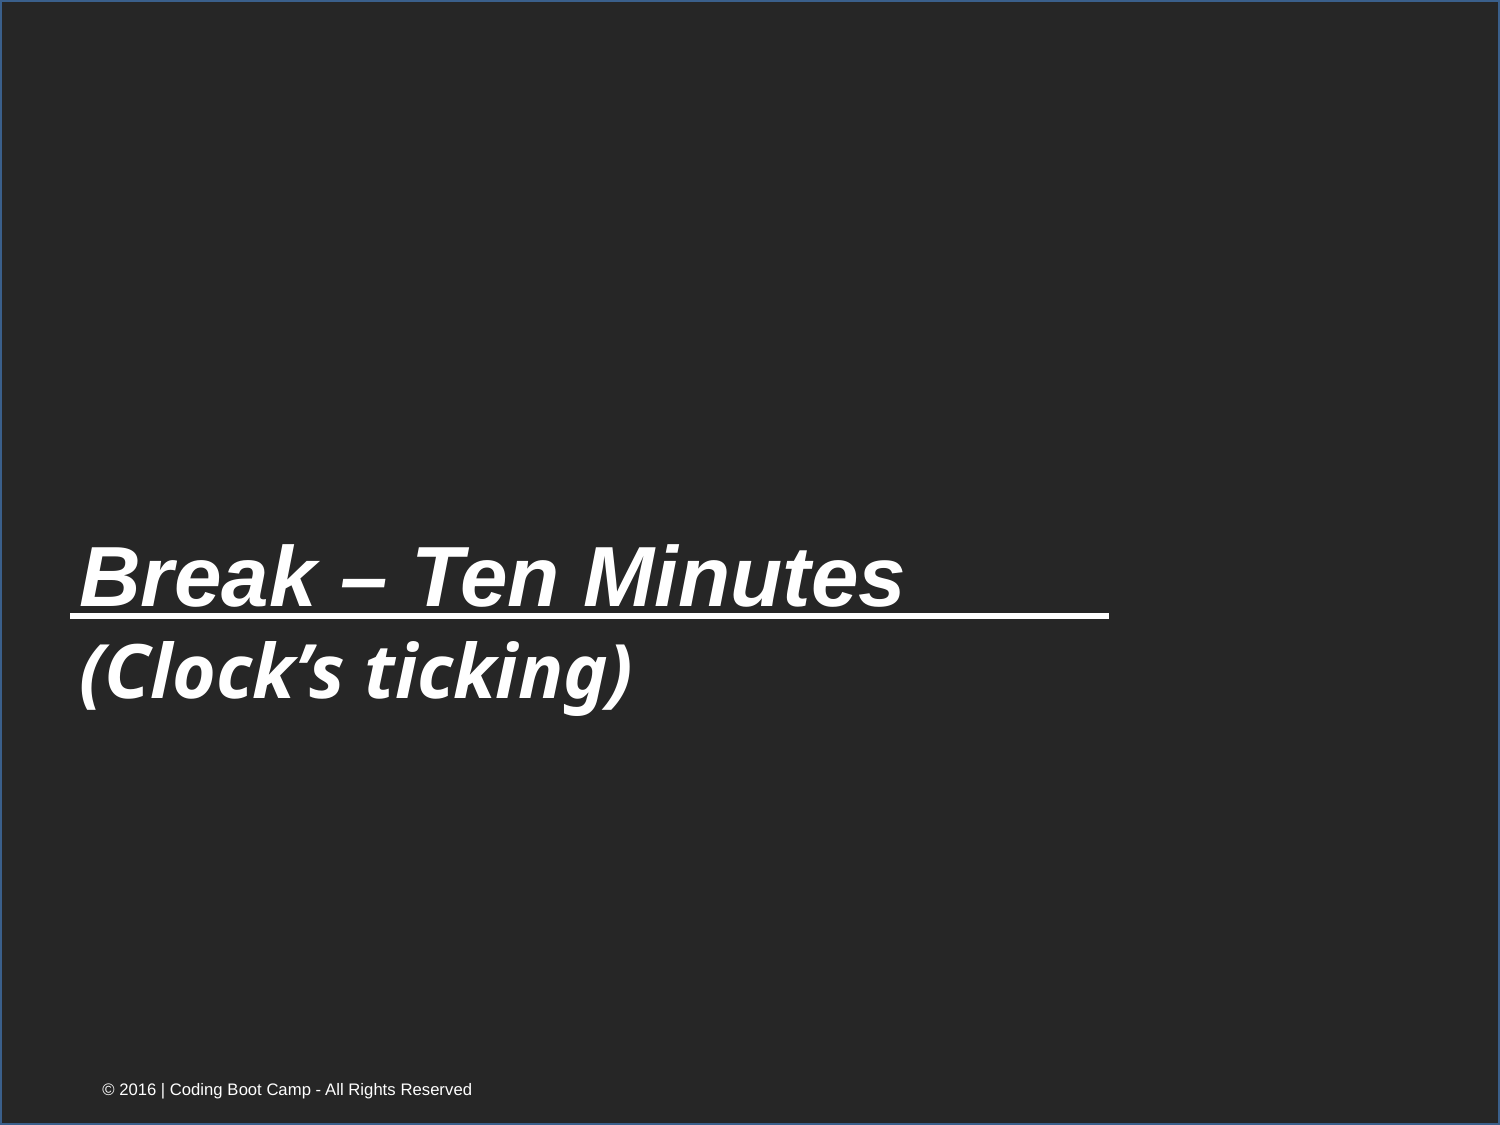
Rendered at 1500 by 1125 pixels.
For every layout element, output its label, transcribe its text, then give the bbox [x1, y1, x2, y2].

title Break – Ten Minutes (Clock’s ticking) [64, 484, 1415, 750]
